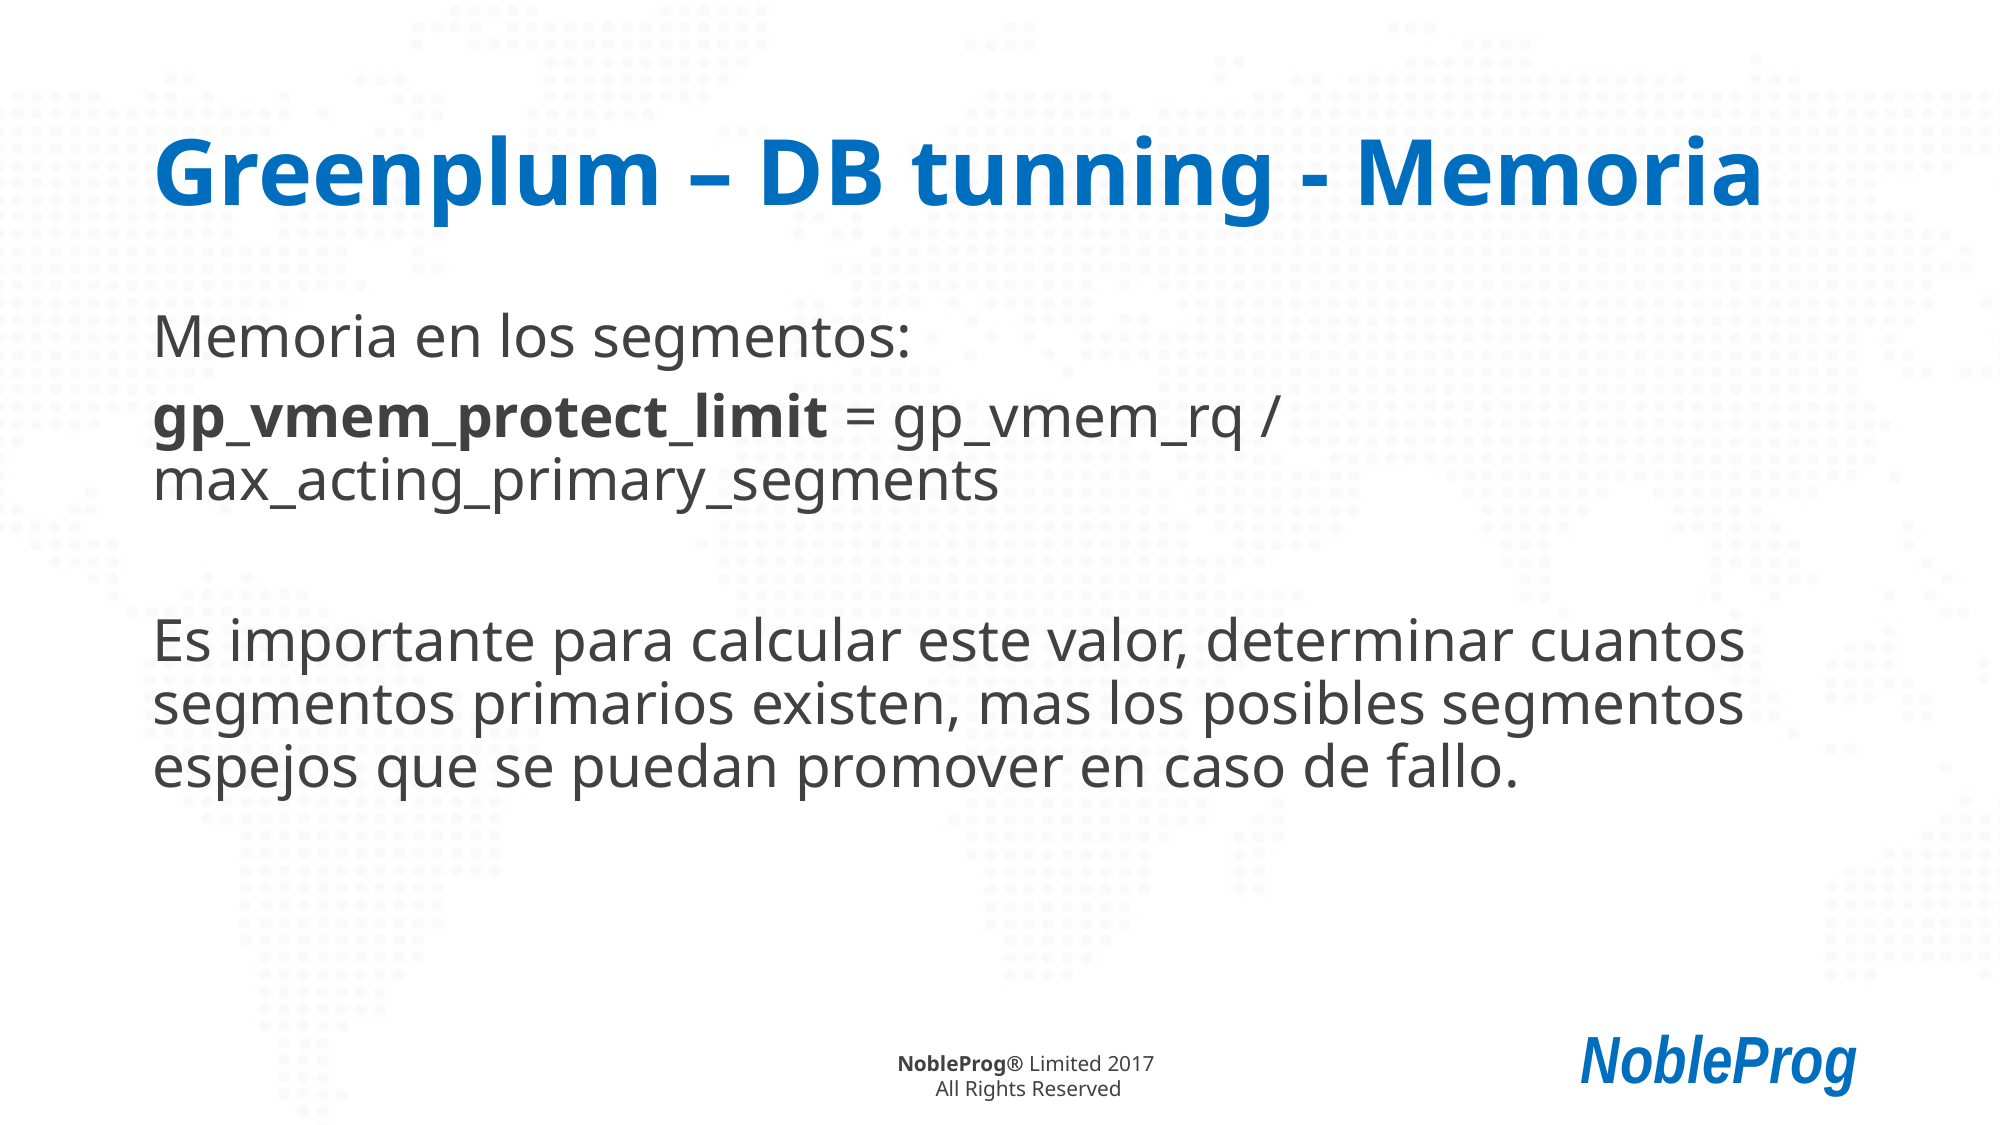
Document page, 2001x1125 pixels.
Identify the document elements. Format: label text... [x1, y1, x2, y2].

title Greenplum – DB tunning - Memoria [137, 59, 1863, 278]
list Memoria en los segmentos: gp_vmem_protect_limit = gp_vmem_rq / max_acting_primary_segments Es importante para calcular este valor, determinar cuantos segmentos primarios existen, mas los posibles segmentos espejos que se puedan promover en caso de fallo. [137, 299, 1863, 1014]
